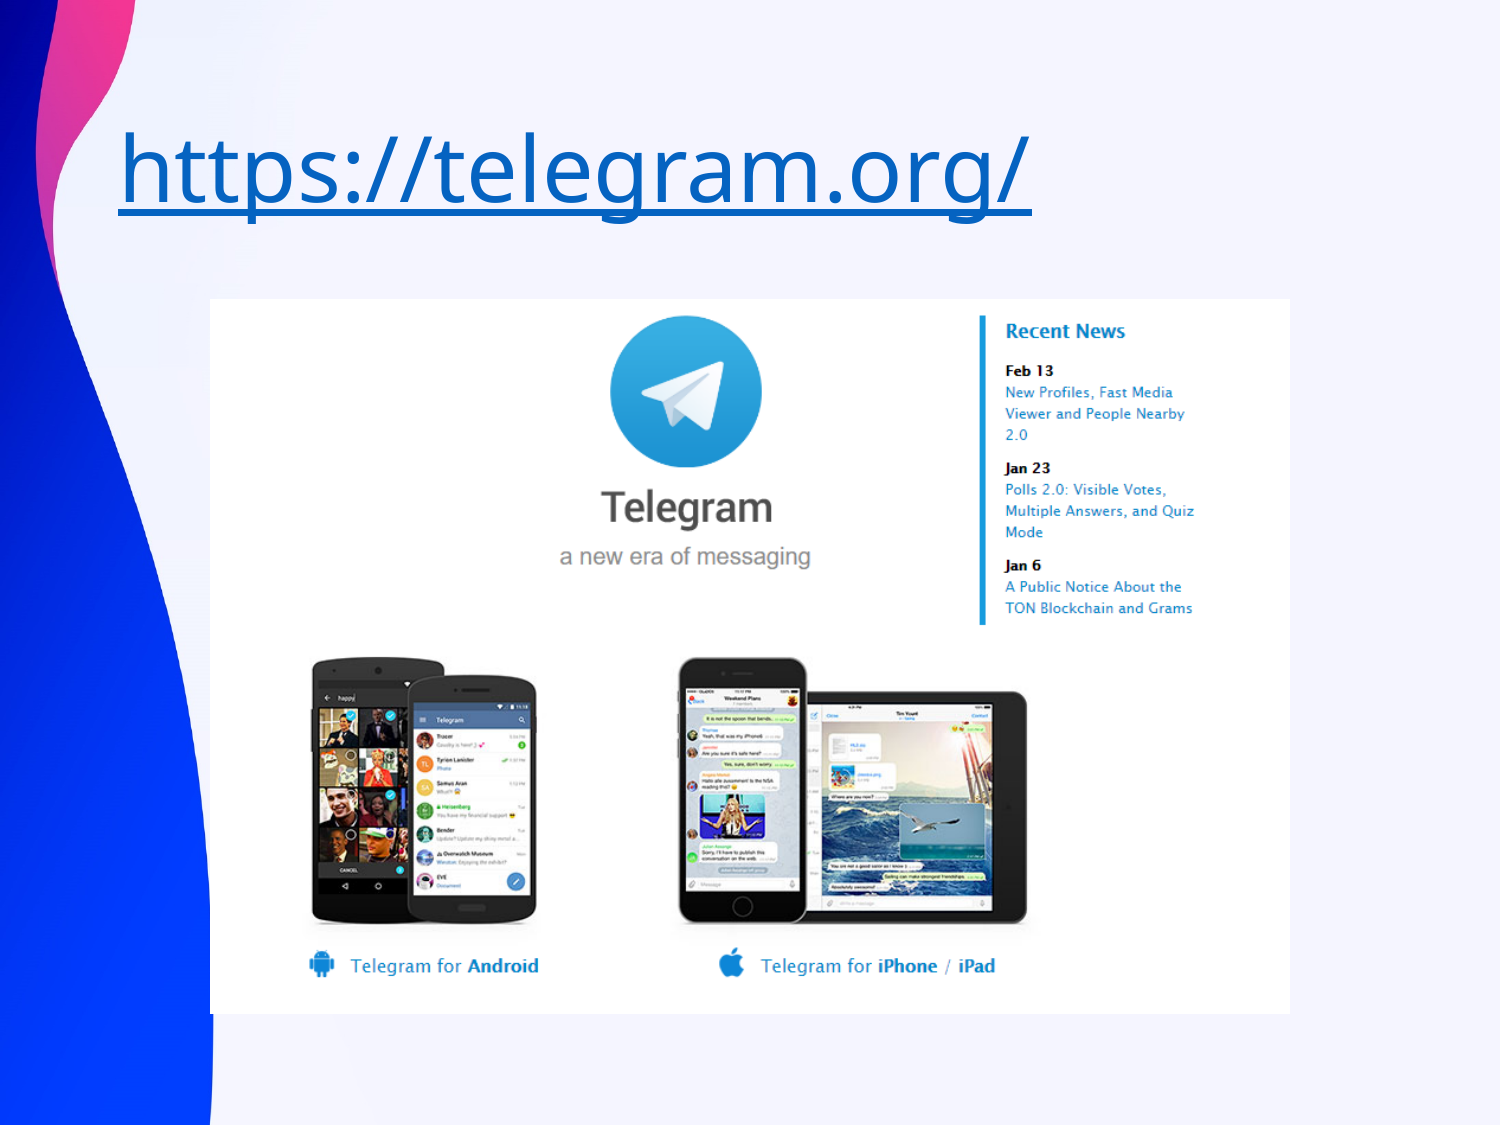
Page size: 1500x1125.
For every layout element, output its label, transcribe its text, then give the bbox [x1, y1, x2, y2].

title https://telegram.org/ [103, 59, 1397, 278]
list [210, 299, 1290, 1014]
picture [0, 0, 1500, 1125]
